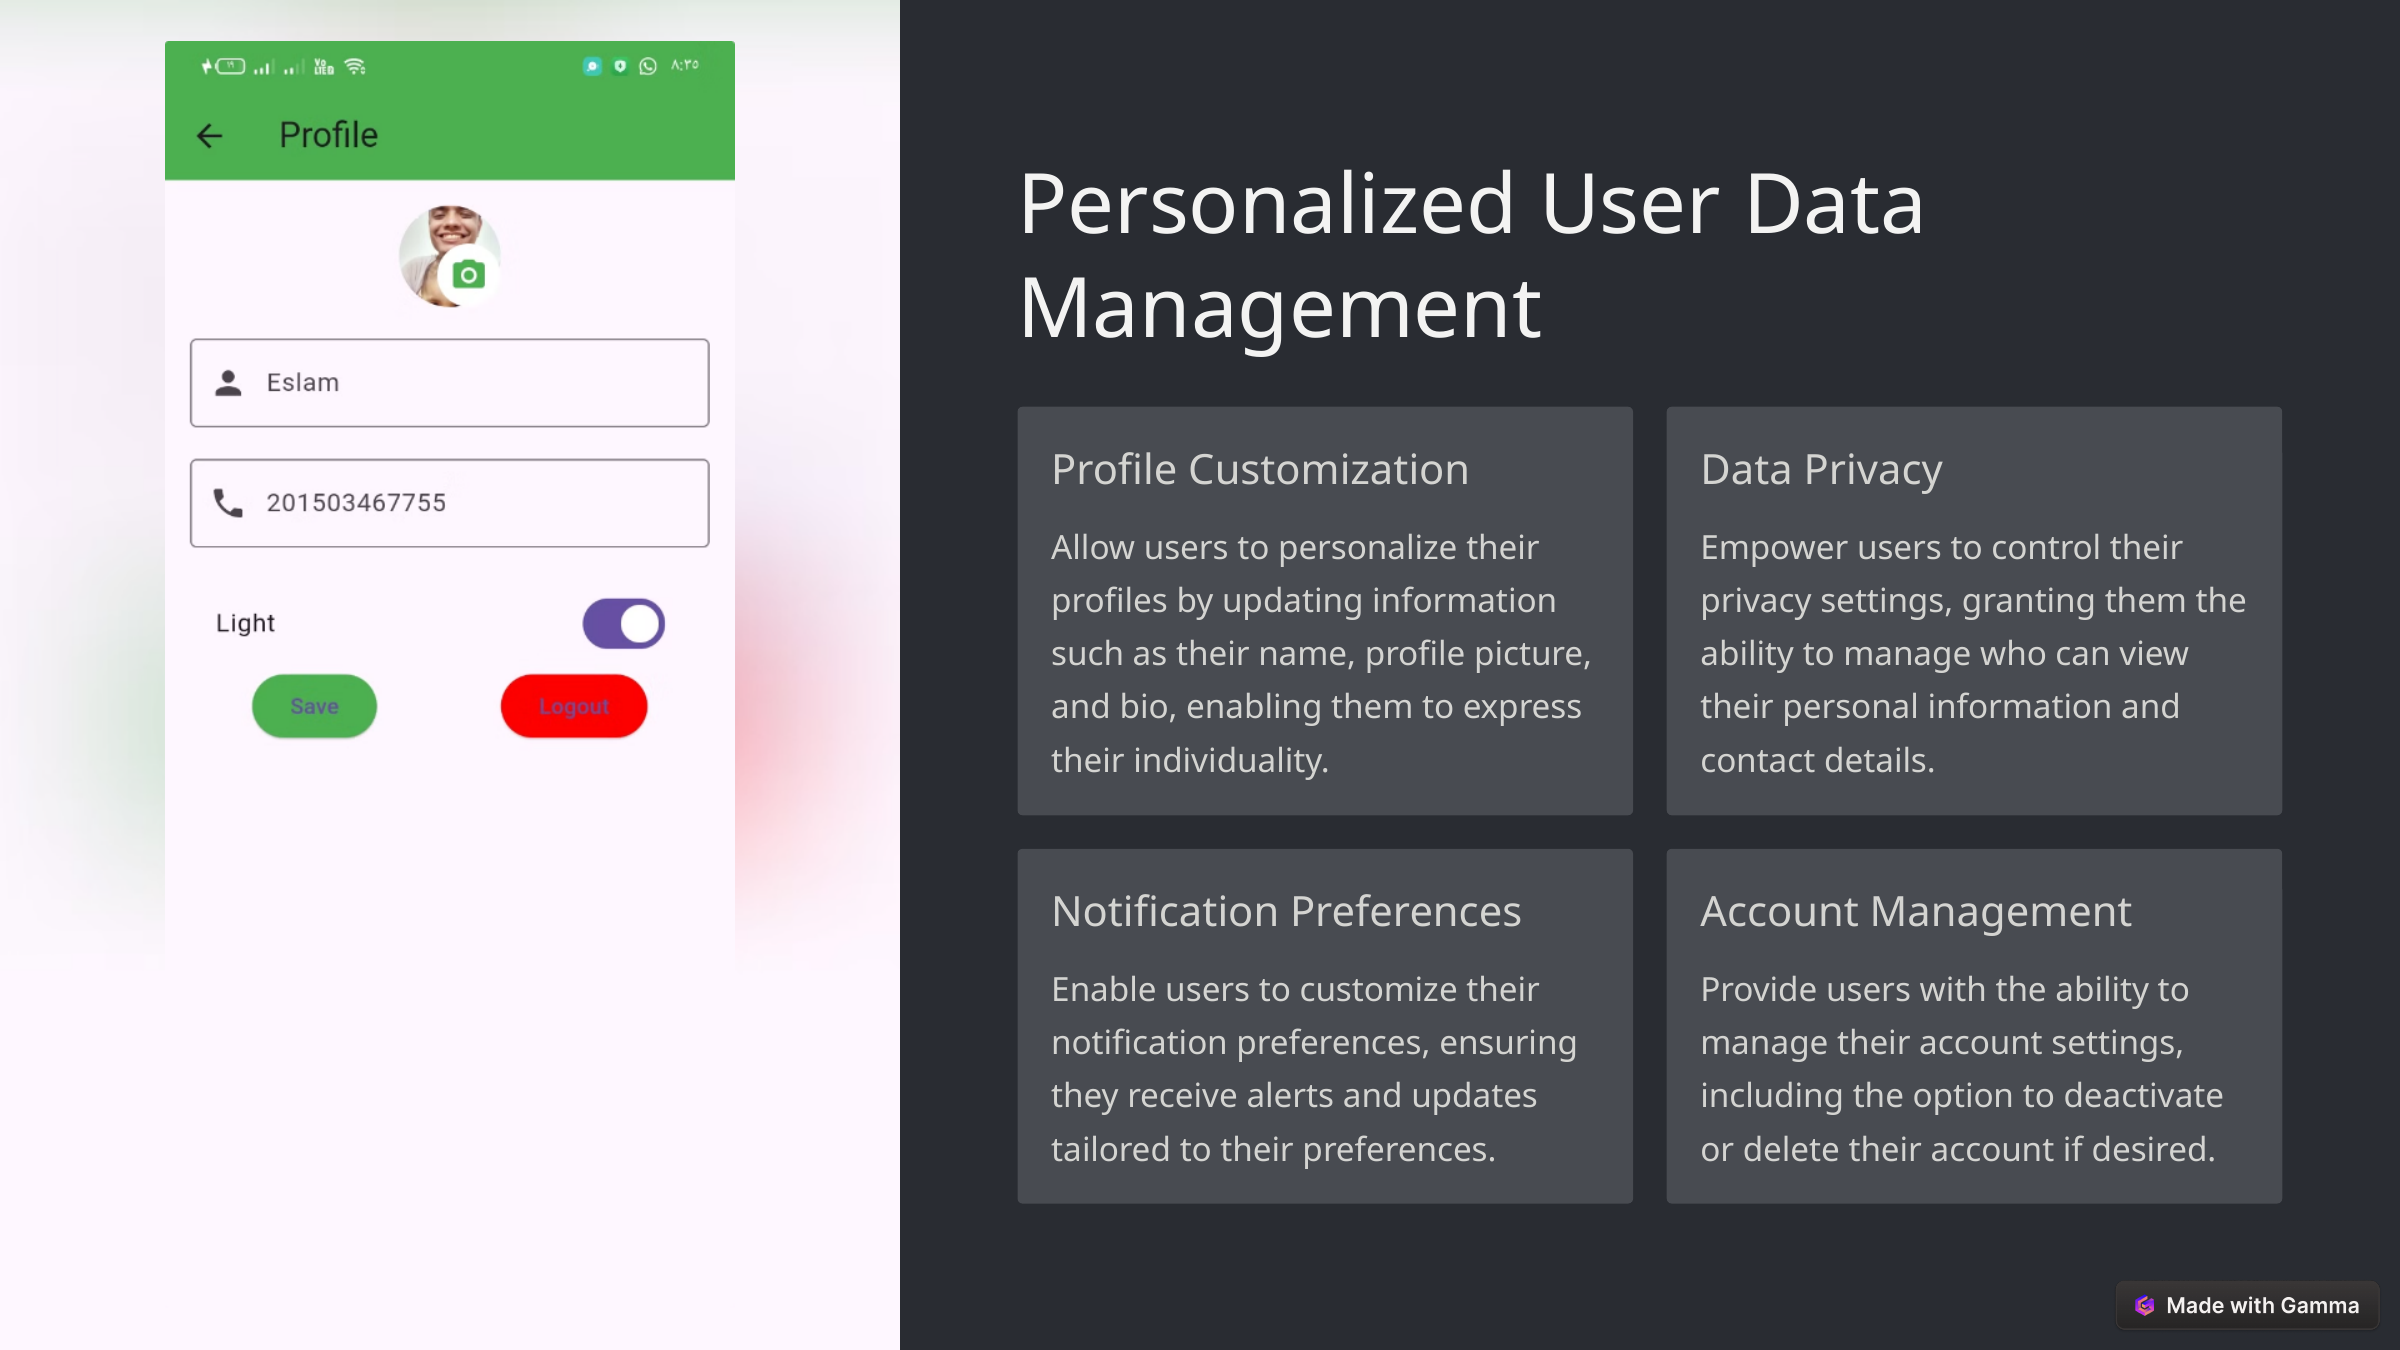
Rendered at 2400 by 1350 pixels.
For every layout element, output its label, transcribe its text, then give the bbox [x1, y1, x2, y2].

picture [2106, 1271, 2389, 1339]
text_box Data Privacy [1700, 440, 2121, 493]
text_box [1017, 848, 1634, 1204]
text_box Profile Customization [1051, 440, 1472, 493]
text_box [1666, 848, 2283, 1204]
text_box Empower users to control their privacy settings, granting them the ability to manage who can view their personal information and contact details. [1700, 512, 2249, 782]
text_box Enable users to customize their notification preferences, ensuring they receive alerts and updates tailored to their preferences. [1051, 955, 1600, 1171]
text_box Allow users to personalize their profiles by updating information such as their name, profile picture, and bio, enabling them to express their individuality. [1051, 512, 1600, 782]
text_box [1017, 406, 1634, 816]
text_box Account Management [1700, 882, 2121, 935]
text_box Personalized User Data Management [1017, 146, 2283, 357]
picture [0, 0, 900, 1350]
text_box Provide users with the ability to manage their account settings, including the option to deactivate or delete their account if desired. [1700, 955, 2249, 1171]
text_box Notification Preferences [1051, 882, 1517, 935]
text_box [1666, 406, 2283, 816]
